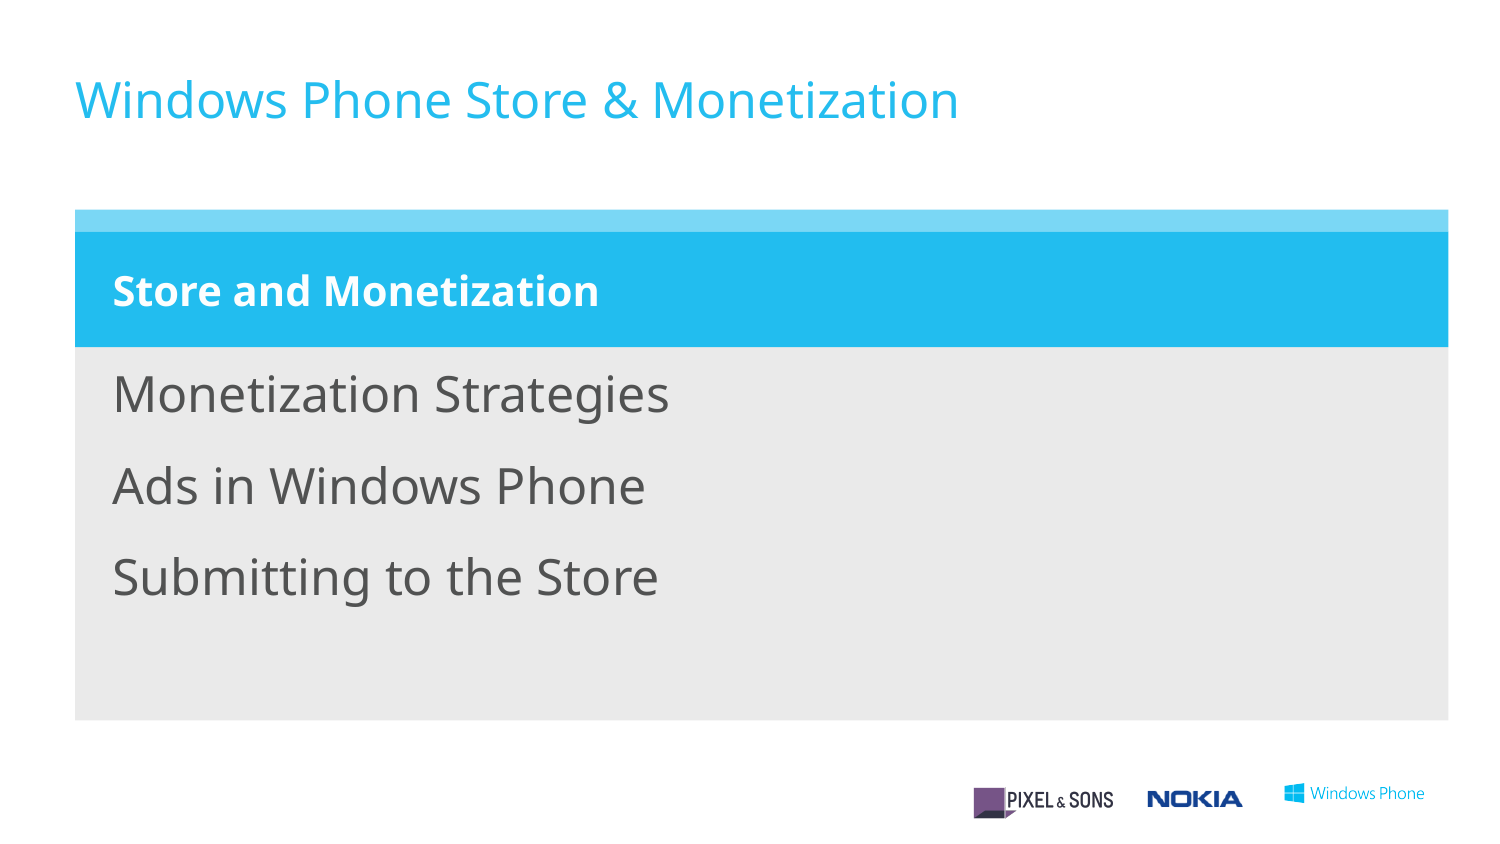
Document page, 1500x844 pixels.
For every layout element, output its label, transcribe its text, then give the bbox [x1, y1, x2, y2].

picture [973, 787, 1113, 819]
text_box Monetization Strategies Ads in Windows Phone Submitting to the Store [73, 349, 1450, 722]
picture [1147, 790, 1249, 808]
text_box [587, 349, 1410, 455]
text_box [73, 207, 1450, 233]
picture [1274, 772, 1435, 814]
title Windows Phone Store & Monetization [75, 65, 1425, 126]
text_box Store and Monetization [73, 233, 1450, 349]
